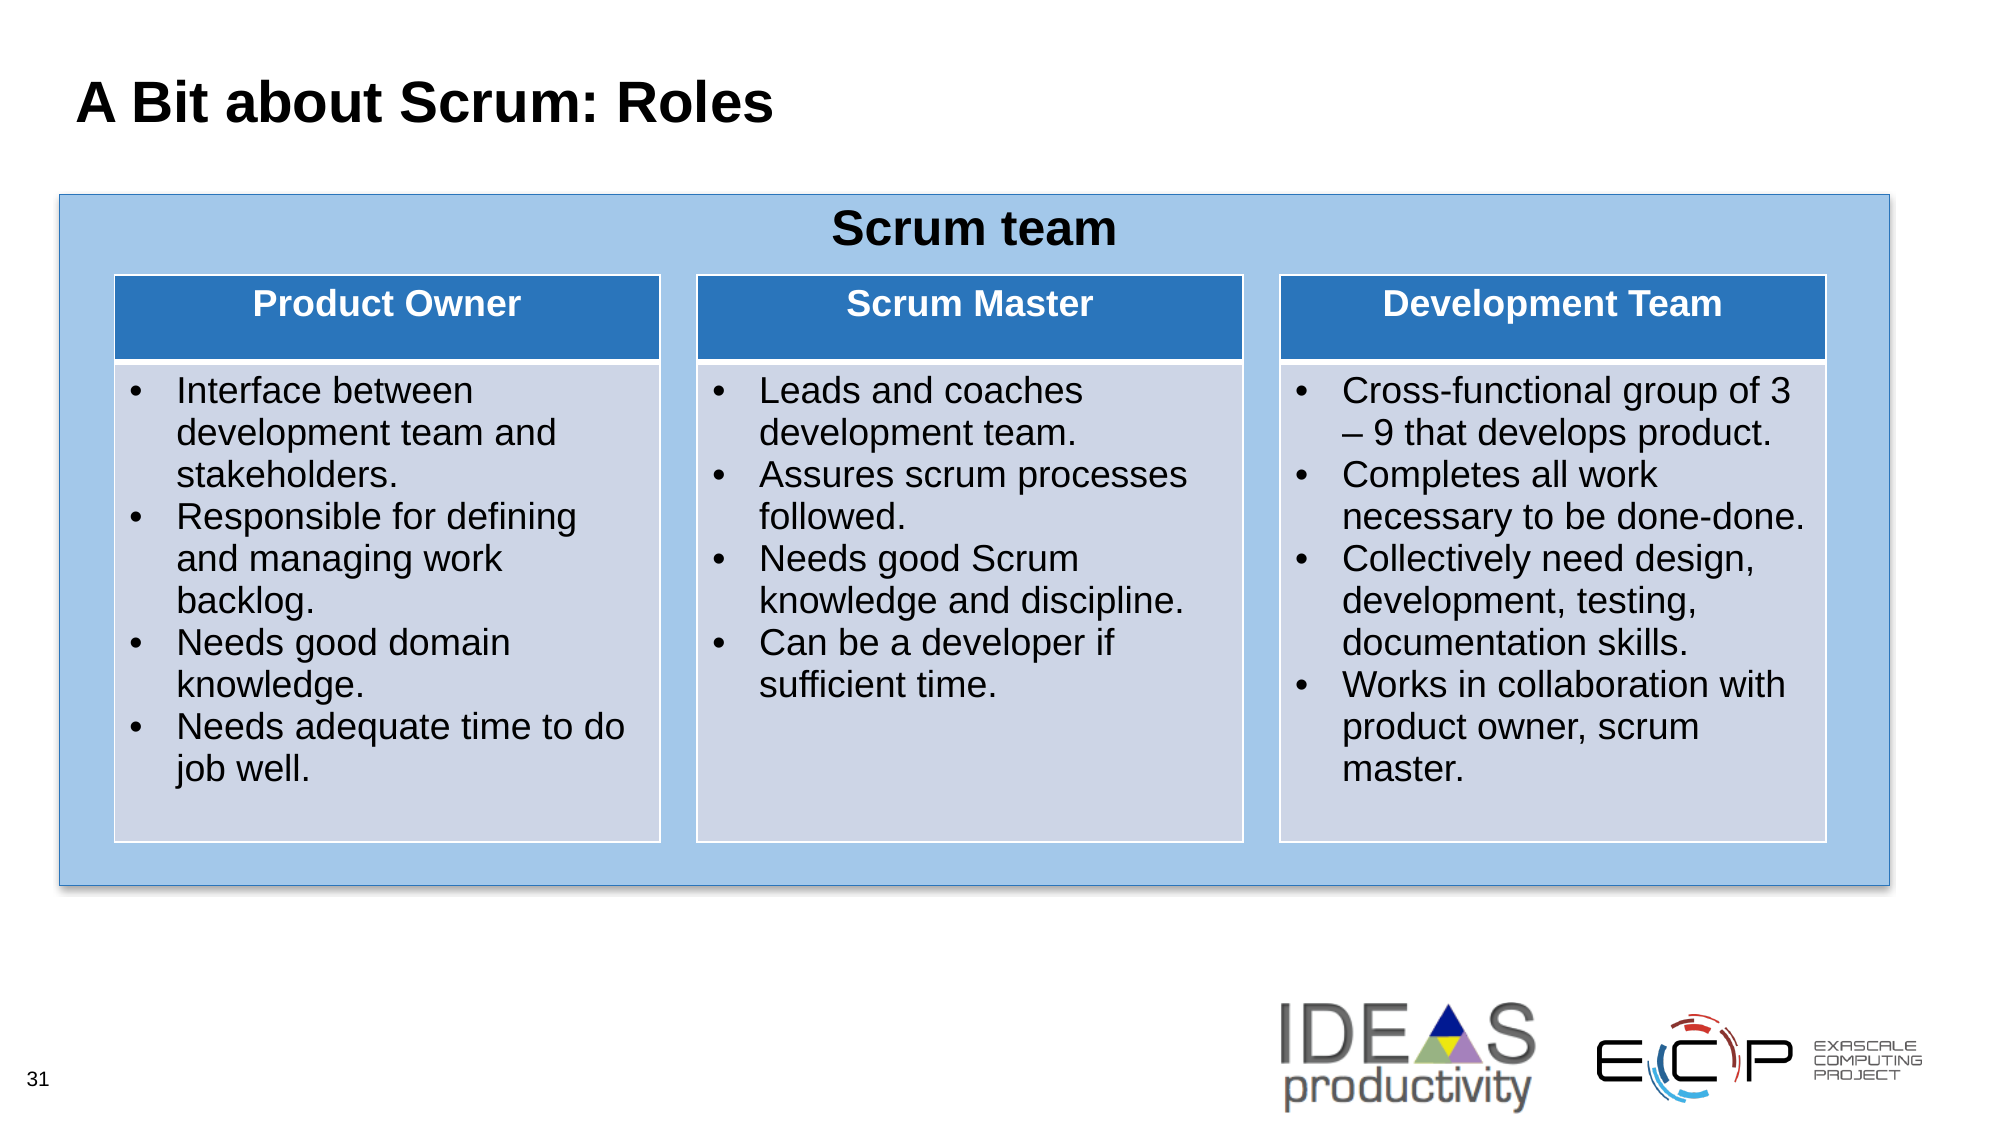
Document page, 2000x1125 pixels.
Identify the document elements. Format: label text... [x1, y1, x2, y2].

title A Bit about Scrum: Roles [59, 67, 1926, 218]
table_cell Cross-functional group of 3 – 9 that develops product. Completes all work necessary to be done-done. Collectively need design, development, testing, documentation skills. Works in collaboration with product owner, scrum master. [1281, 365, 1825, 841]
table_header Product Owner [115, 276, 659, 359]
table_header Scrum Master [698, 276, 1242, 359]
picture [1597, 1014, 1922, 1103]
text_box Scrum team [59, 218, 1890, 886]
table_cell Interface between development team and stakeholders. Responsible for defining and managing work backlog. Needs good domain knowledge. Needs adequate time to do job well. [115, 365, 659, 841]
table_cell Leads and coaches development team. Assures scrum processes followed. Needs good Scrum knowledge and discipline. Can be a developer if sufficient time. [698, 365, 1242, 841]
picture [1280, 1002, 1537, 1114]
table_header Development Team [1281, 276, 1825, 359]
